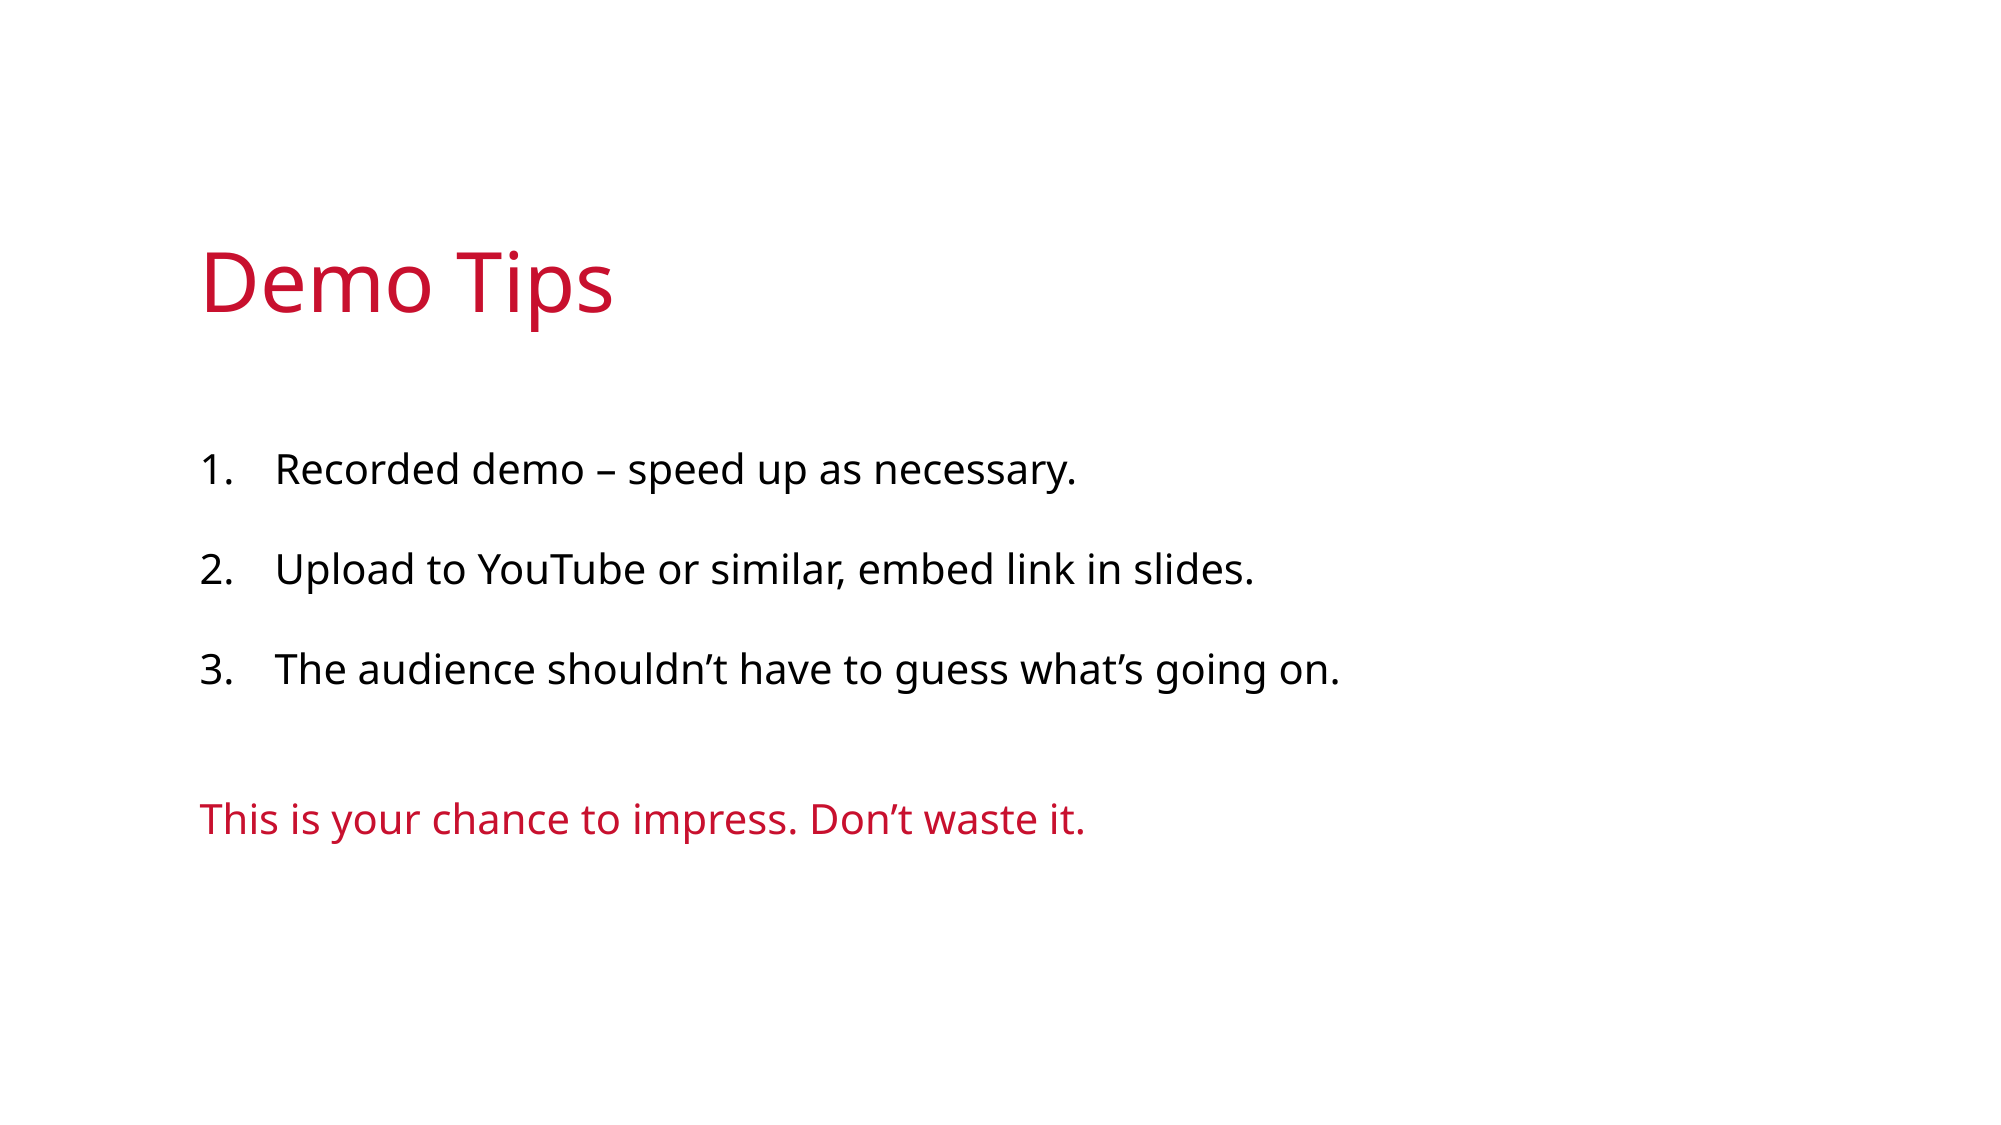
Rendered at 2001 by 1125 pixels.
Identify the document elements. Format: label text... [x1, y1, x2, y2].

text_box Demo Tips [184, 221, 1265, 337]
text_box Recorded demo – speed up as necessary. Upload to YouTube or similar, embed link in slides. The audience shouldn’t have to guess what’s going on. This is your chance to impress. Don’t waste it. [184, 435, 1569, 850]
